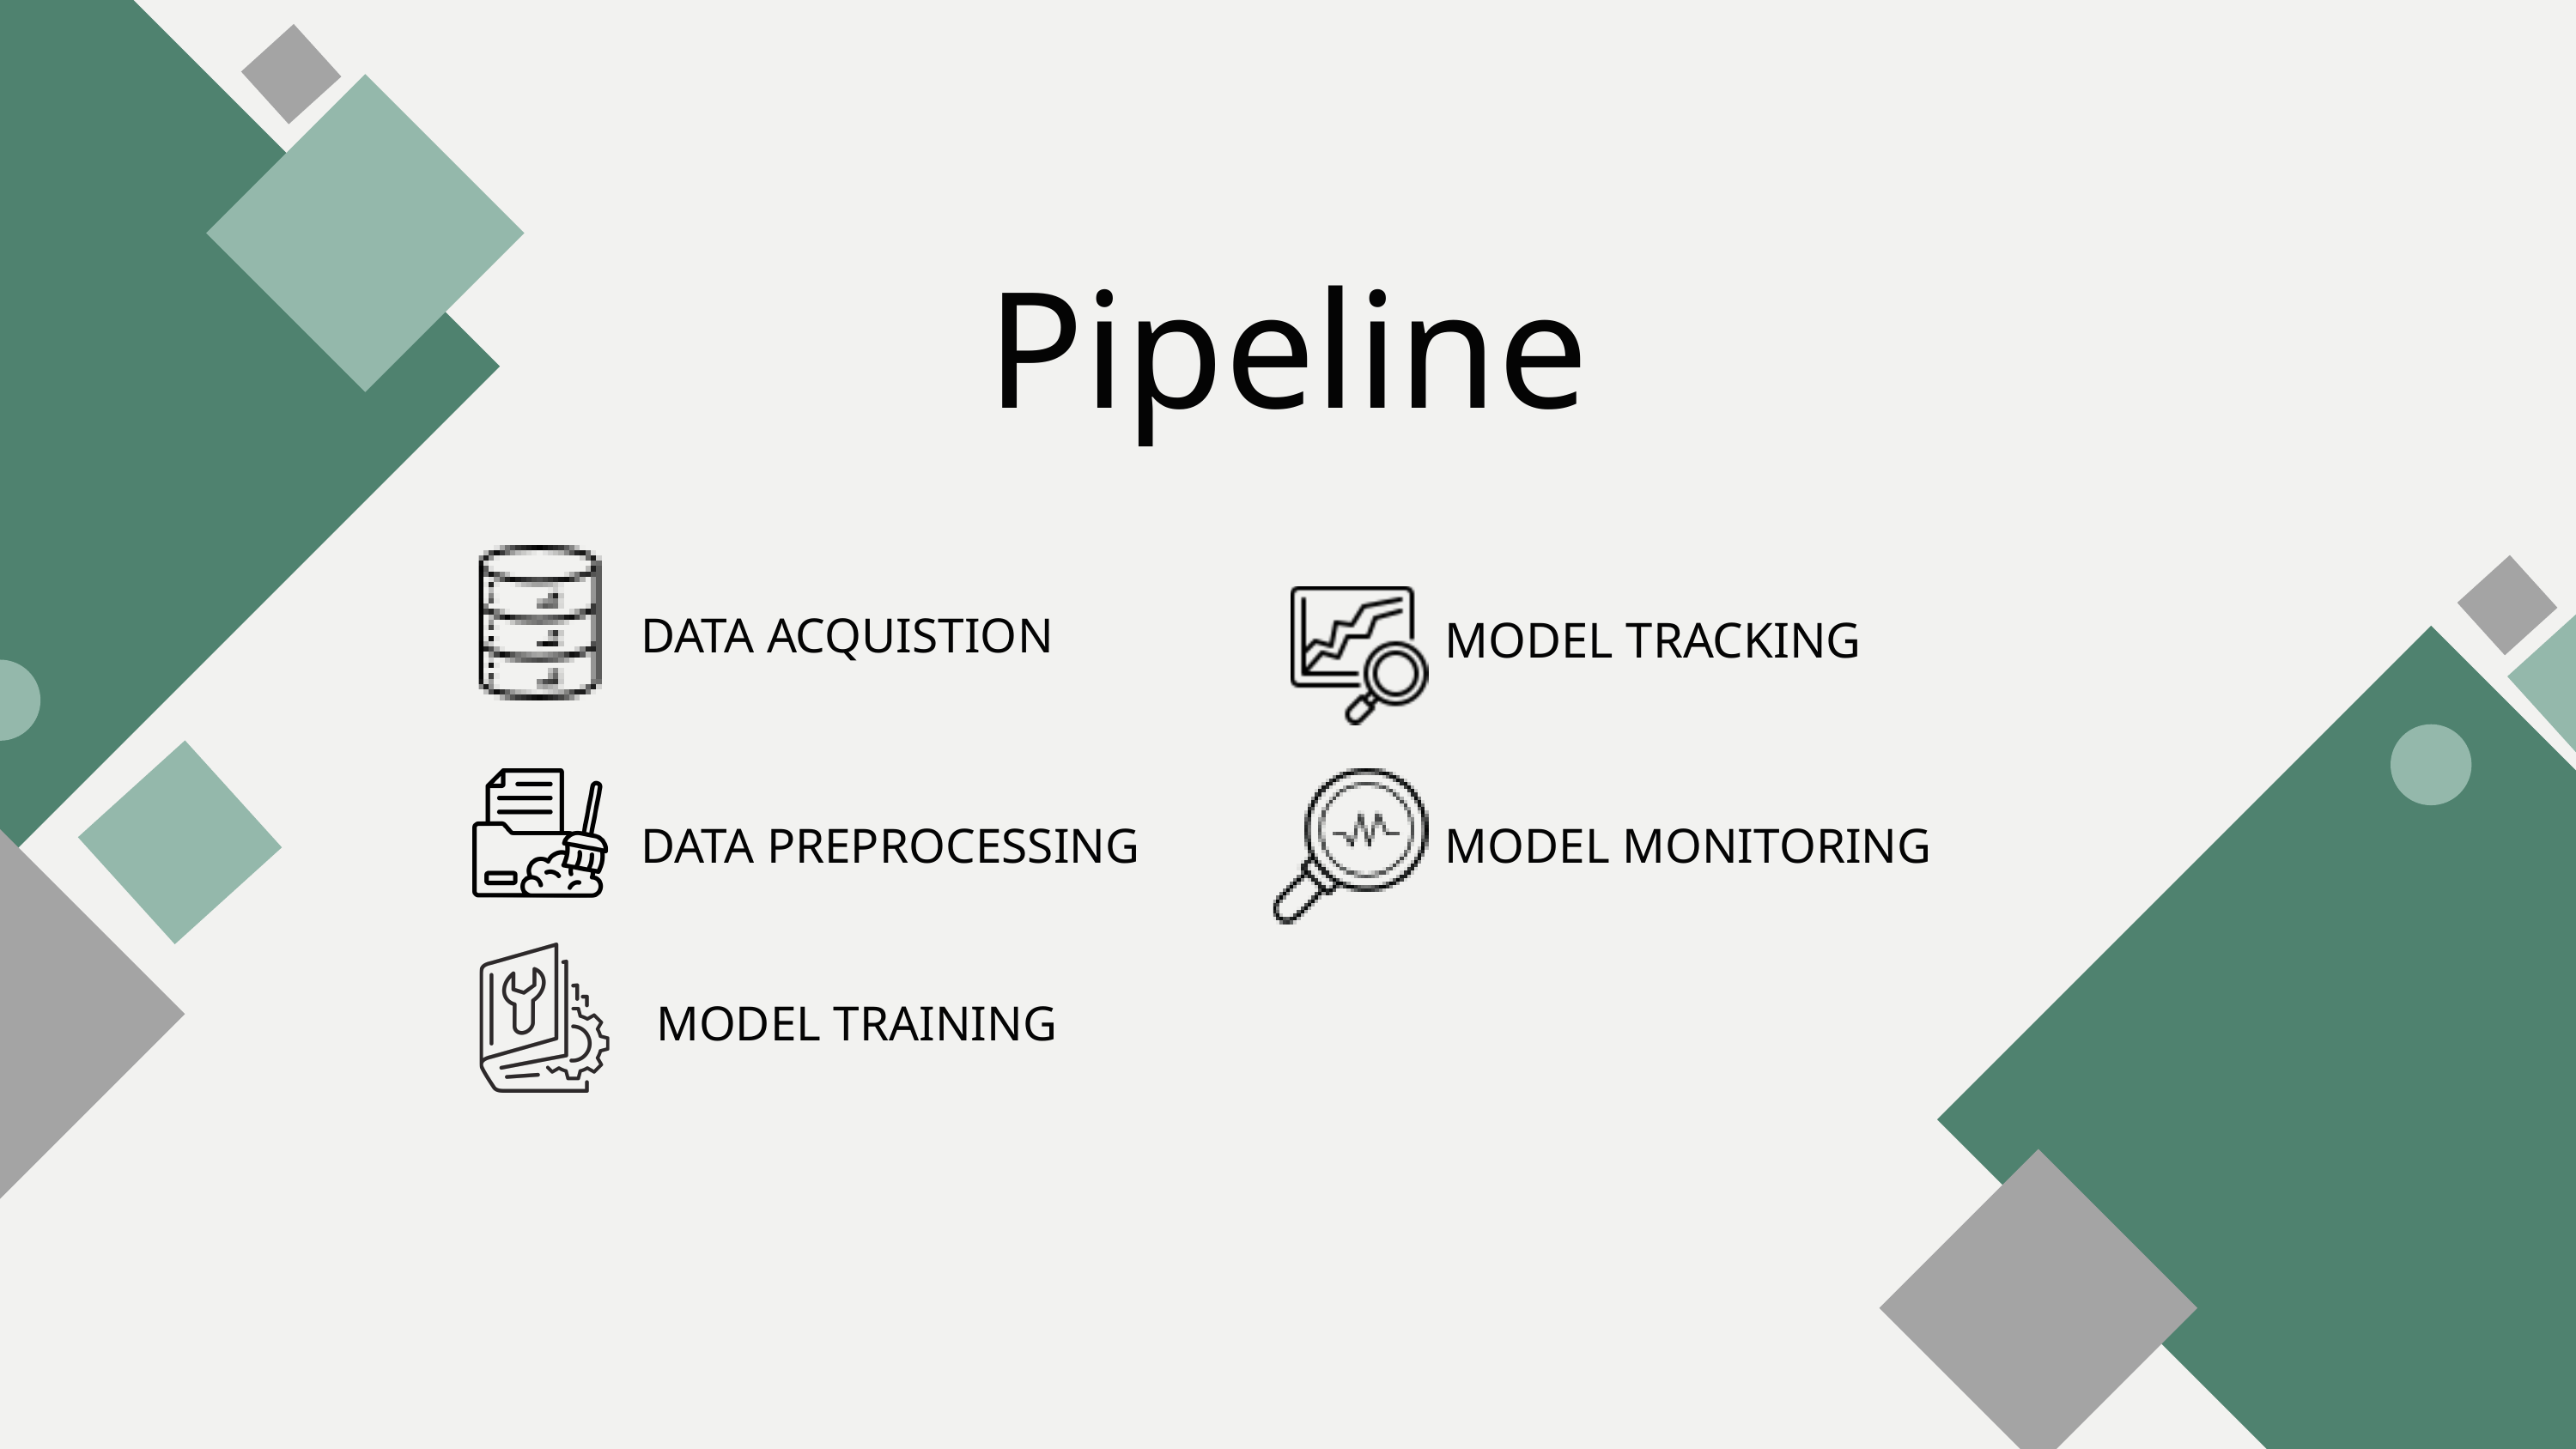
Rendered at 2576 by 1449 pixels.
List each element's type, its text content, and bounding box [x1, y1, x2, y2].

text_box MODEL TRAINING [656, 984, 1162, 1051]
text_box [240, 23, 342, 124]
text_box [0, 0, 425, 847]
text_box [0, 828, 185, 1199]
text_box [479, 943, 610, 1093]
text_box [77, 740, 283, 944]
text_box DATA PREPROCESSING [641, 807, 1257, 873]
text_box Pipeline [378, 264, 2197, 441]
text_box [1291, 586, 1429, 725]
text_box [2457, 555, 2558, 656]
text_box [478, 545, 602, 700]
text_box MODEL TRACKING [1444, 600, 1990, 668]
text_box [2507, 614, 2576, 753]
text_box [1879, 1149, 2198, 1449]
text_box MODEL MONITORING [1444, 807, 1990, 873]
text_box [0, 659, 41, 742]
text_box [472, 768, 609, 898]
text_box [206, 74, 525, 392]
text_box DATA ACQUISTION [641, 597, 1177, 663]
text_box [1273, 768, 1429, 925]
text_box [1937, 625, 2576, 1449]
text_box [2390, 724, 2472, 806]
